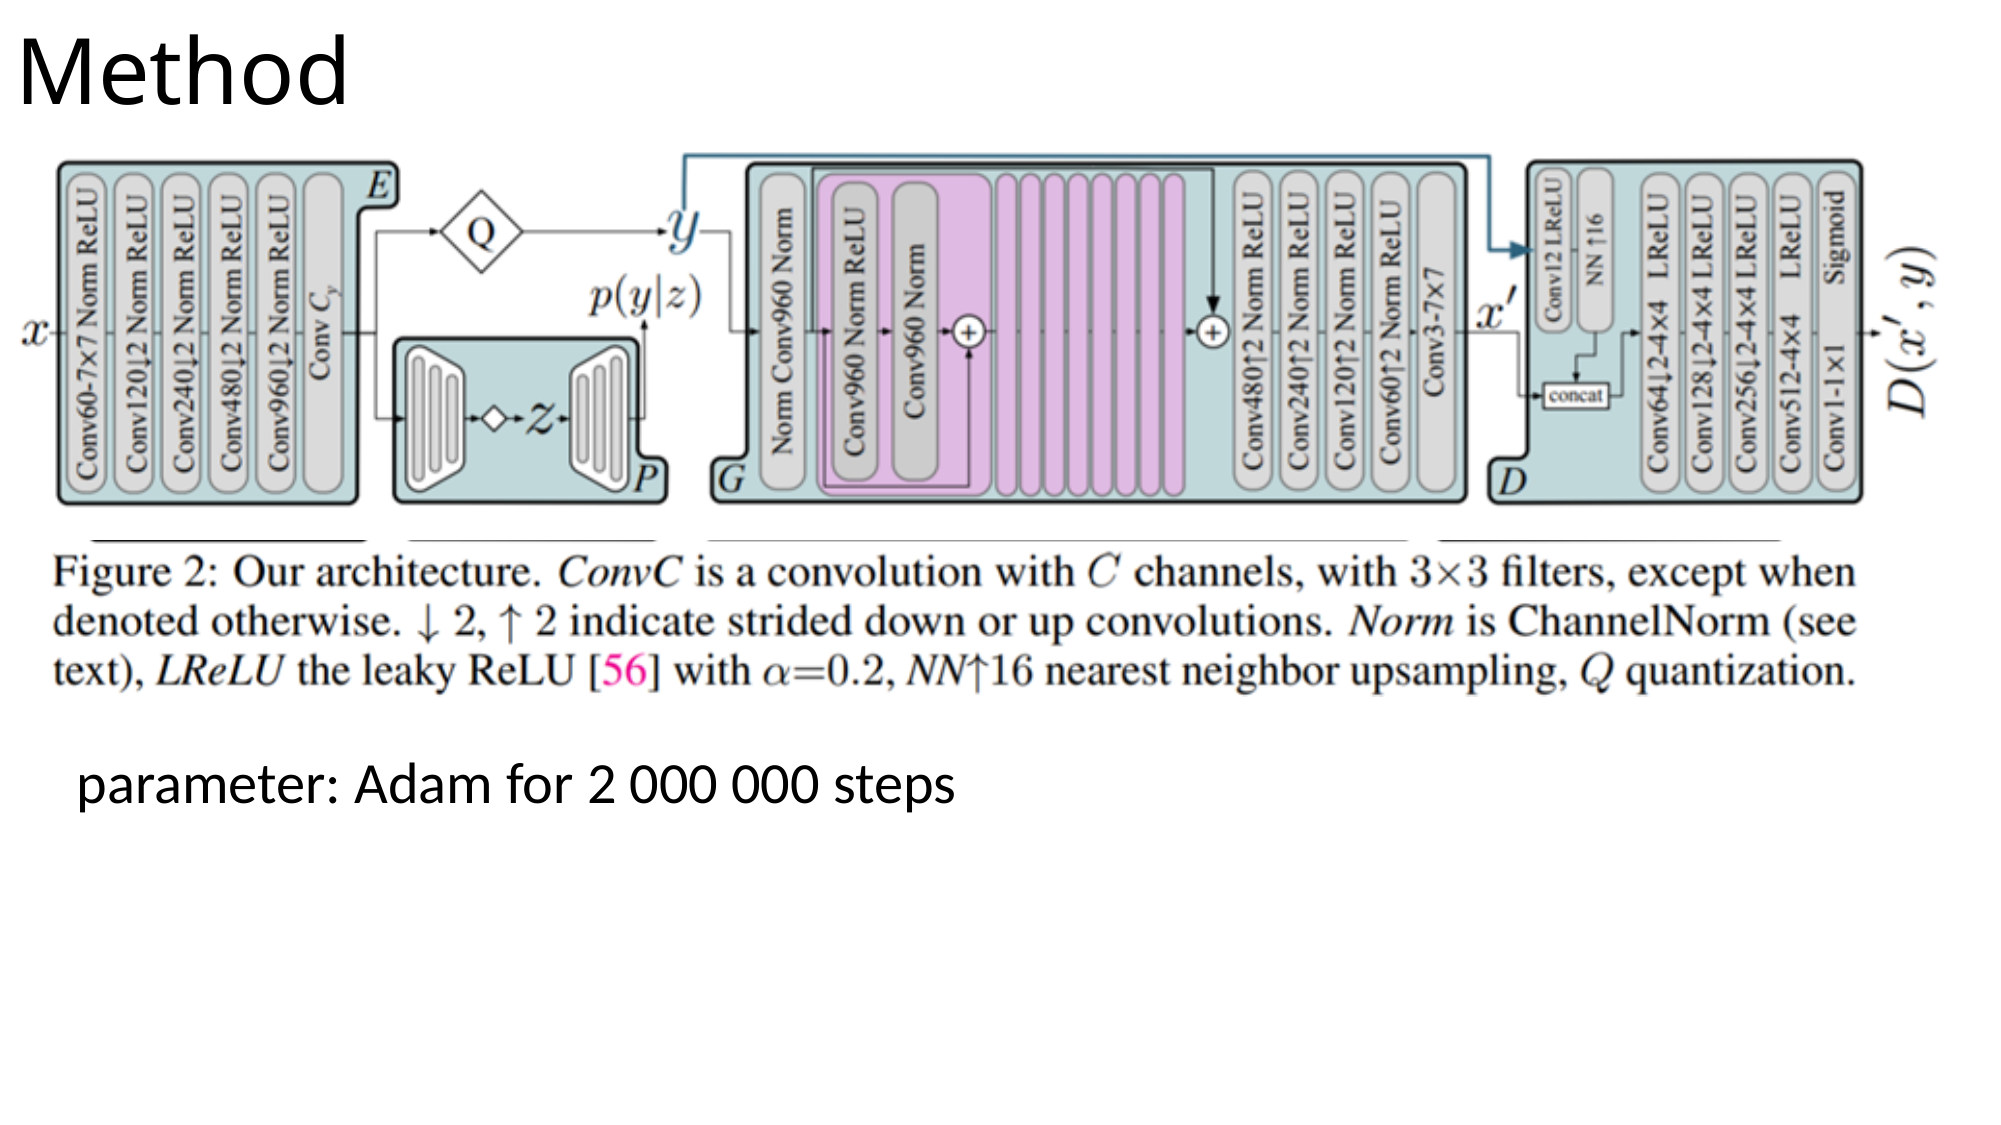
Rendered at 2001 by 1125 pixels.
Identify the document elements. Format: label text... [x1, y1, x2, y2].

text_box parameter: Adam for 2 000 000 steps [62, 737, 1867, 823]
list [0, 149, 1953, 516]
title Method [0, 0, 2000, 150]
picture [46, 540, 1867, 697]
